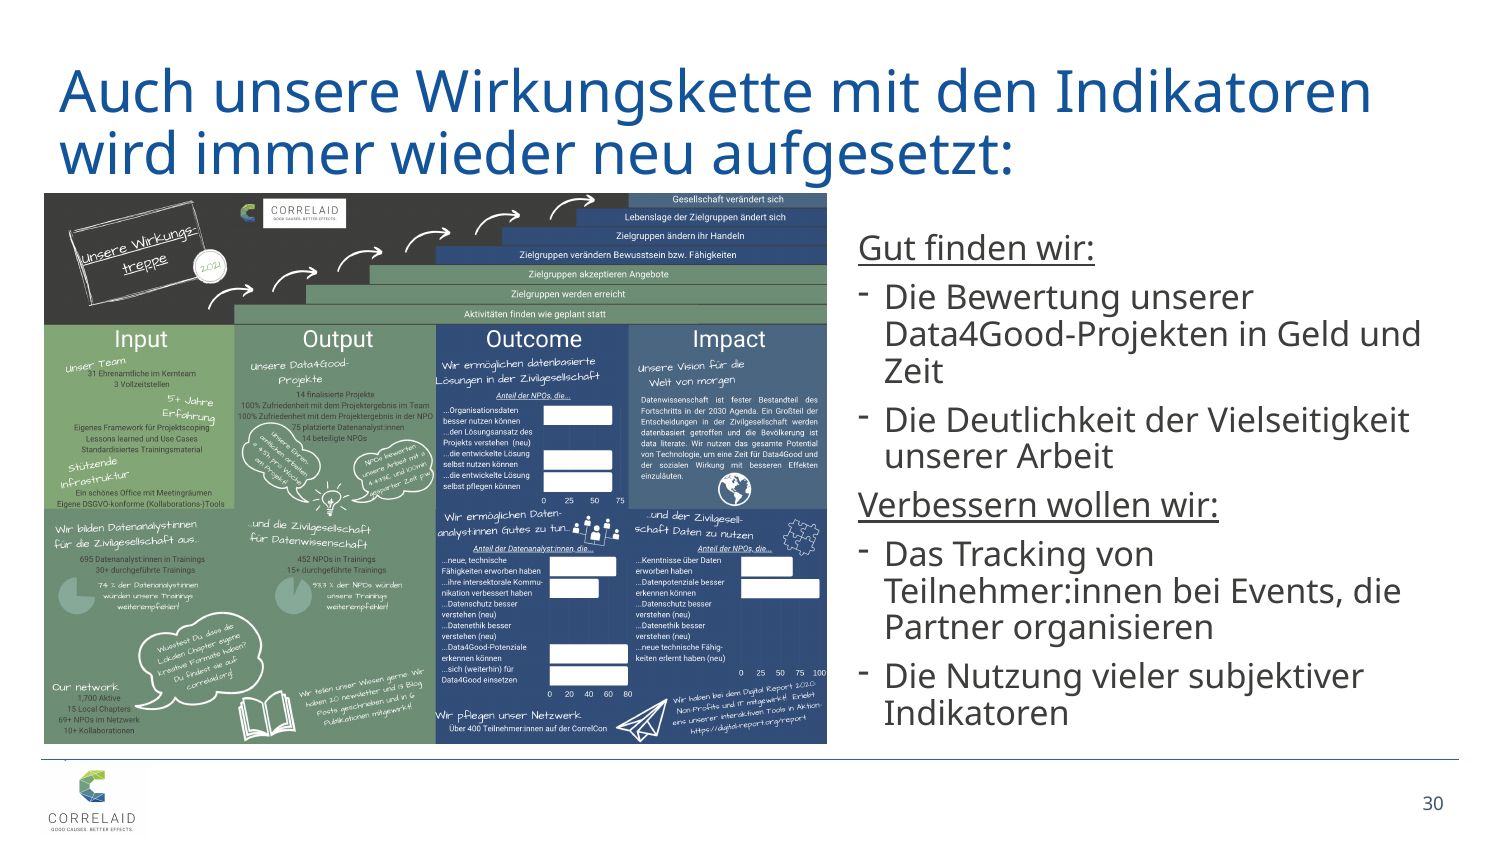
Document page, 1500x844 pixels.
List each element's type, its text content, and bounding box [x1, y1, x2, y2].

title Auch unsere Wirkungskette mit den Indikatoren wird immer wieder neu aufgesetzt: [44, 43, 1459, 207]
list Gut finden wir: Die Bewertung unserer Data4Good-Projekten in Geld und Zeit Die Deutlichkeit der Vielseitigkeit unserer Arbeit Verbessern wollen wir: Das Tracking von Teilnehmer:innen bei Events, die Partner organisieren Die Nutzung vieler subjektiver Indikatoren [843, 223, 1456, 744]
picture [41, 760, 149, 837]
picture [44, 193, 827, 744]
